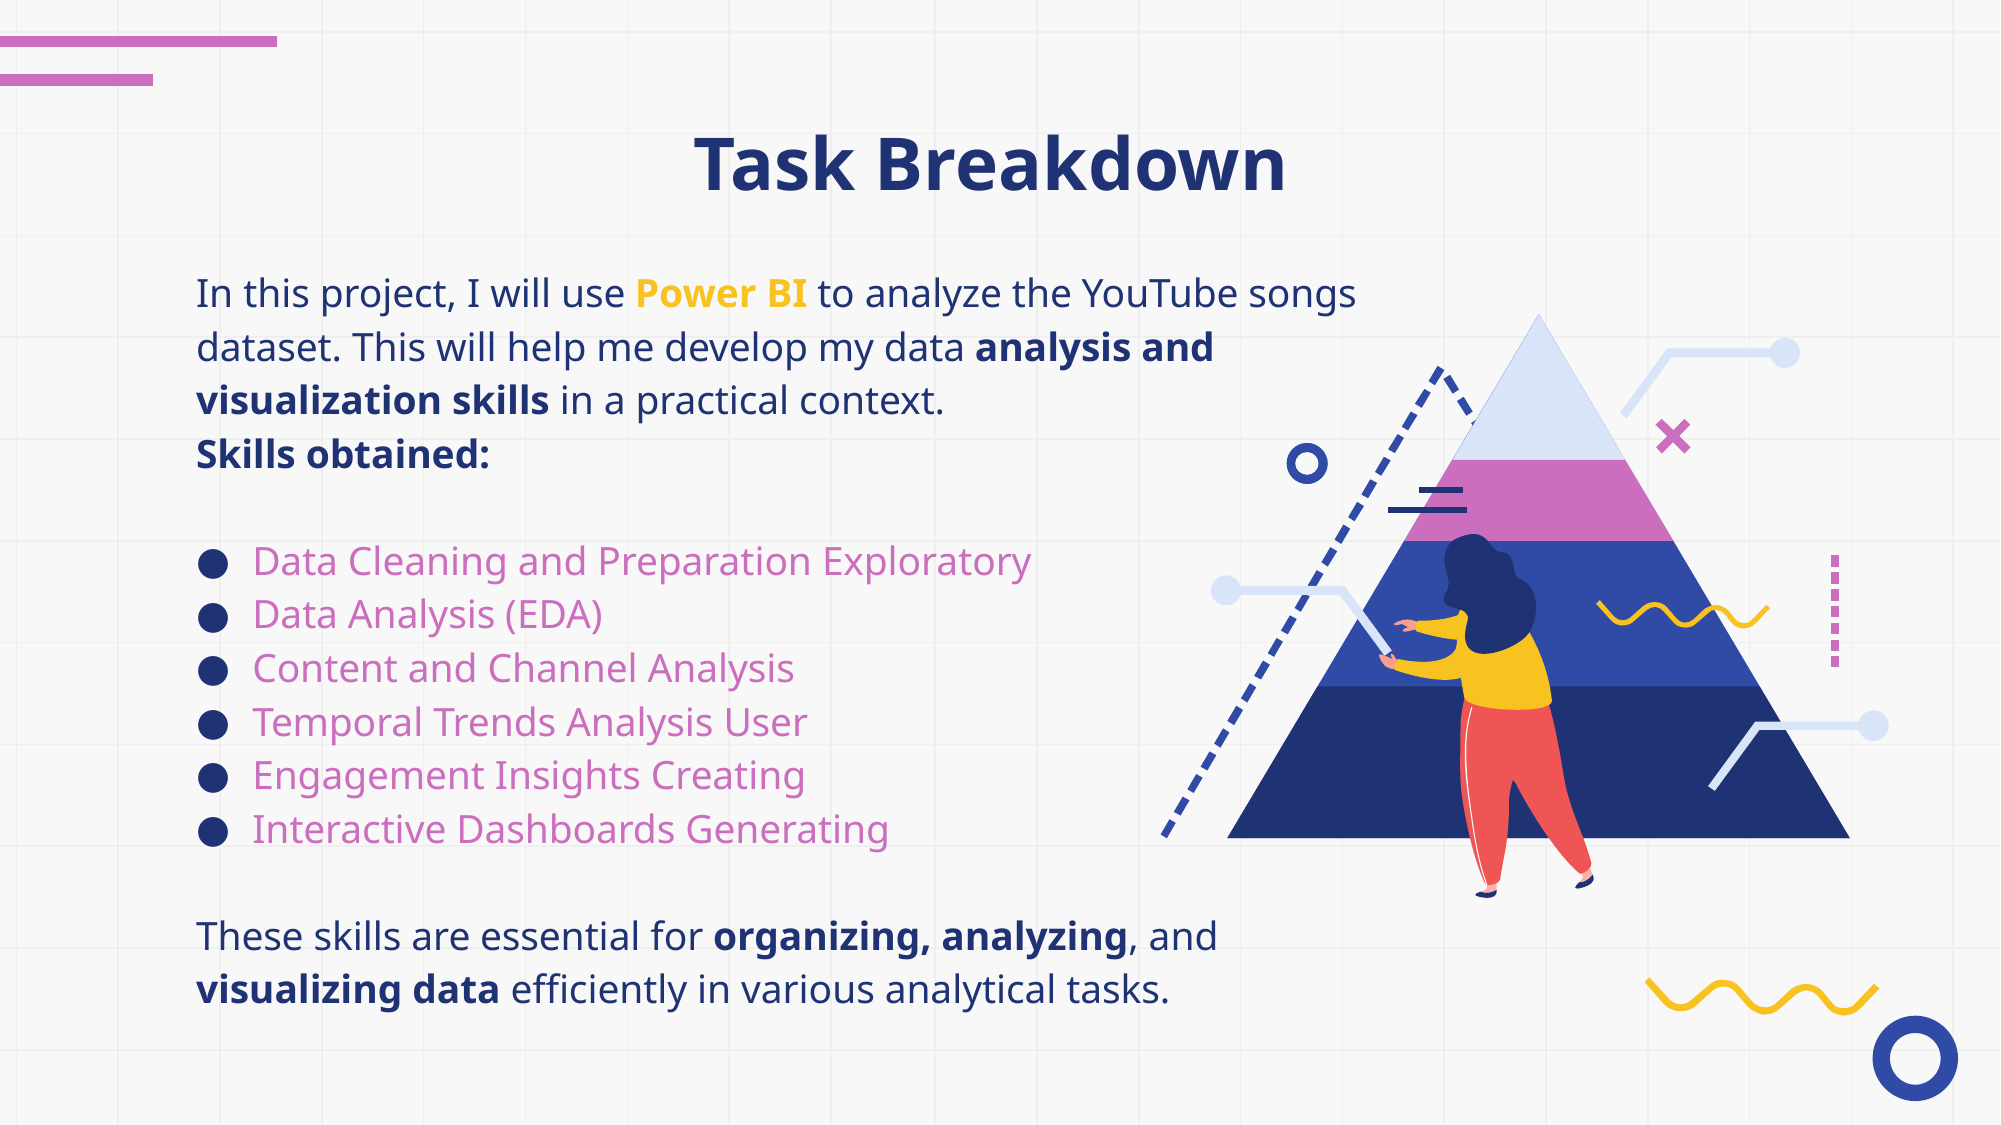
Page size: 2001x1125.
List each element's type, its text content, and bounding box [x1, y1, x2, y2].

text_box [1160, 314, 1890, 886]
title Task Breakdown [157, 97, 1844, 223]
subtitle In this project, I will use Power BI to analyze the YouTube songs dataset. This will help me develop my data analysis and visualization skills in a practical context. Skills obtained: Data Cleaning and Preparation Exploratory Data Analysis (EDA) Content and Channel Analysis Temporal Trends Analysis User Engagement Insights Creating Interactive Dashboards Generating These skills are essential for organizing, analyzing, and visualizing data efficiently in various analytical tasks. [176, 241, 1415, 745]
